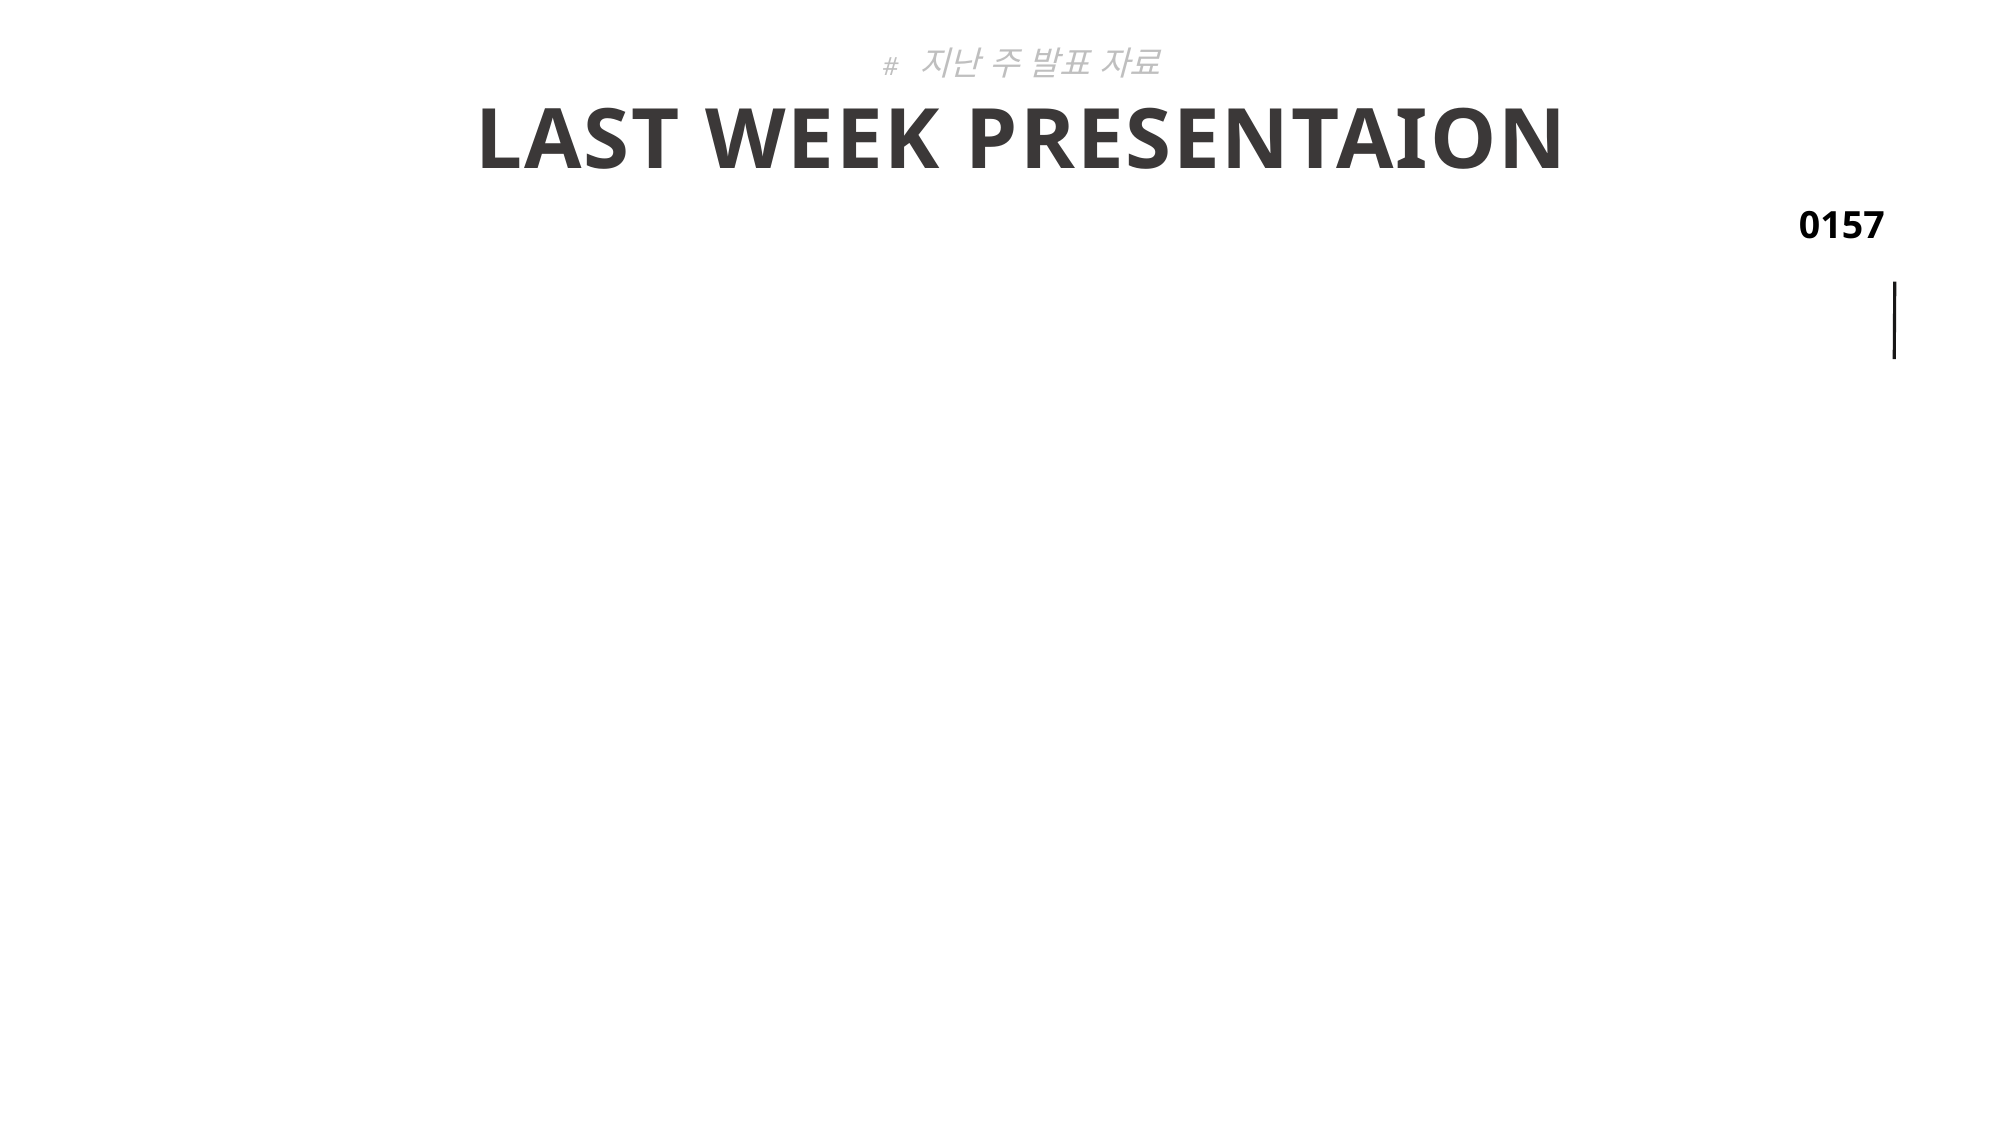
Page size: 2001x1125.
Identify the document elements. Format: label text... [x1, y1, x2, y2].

text_box # 지난 주 발표 자료 [696, 39, 1346, 101]
text_box LAST WEEK PRESENTAION [370, 89, 1672, 224]
